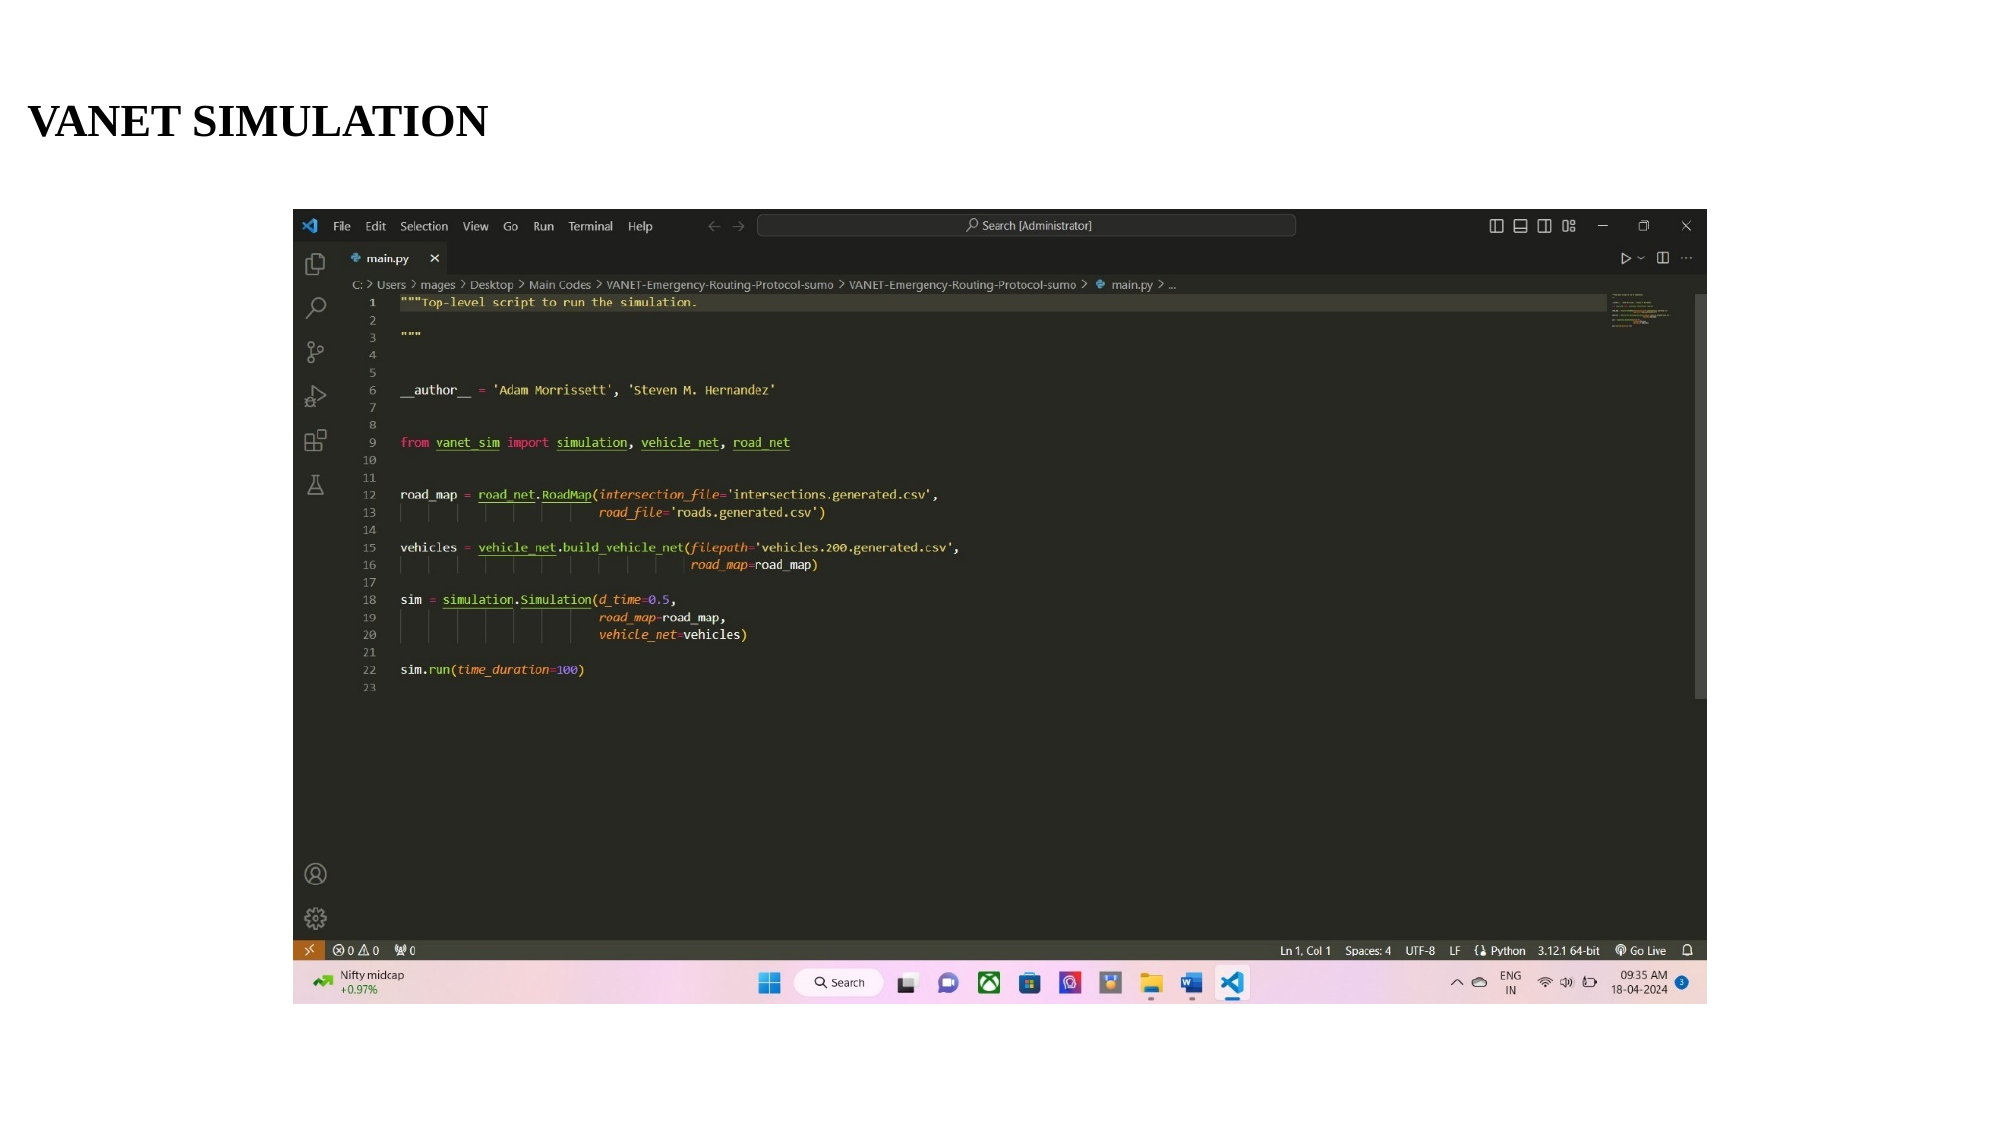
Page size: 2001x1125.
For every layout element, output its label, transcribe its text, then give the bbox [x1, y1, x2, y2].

list VANET SIMULATION [12, 13, 1987, 1106]
picture [293, 209, 1707, 1004]
